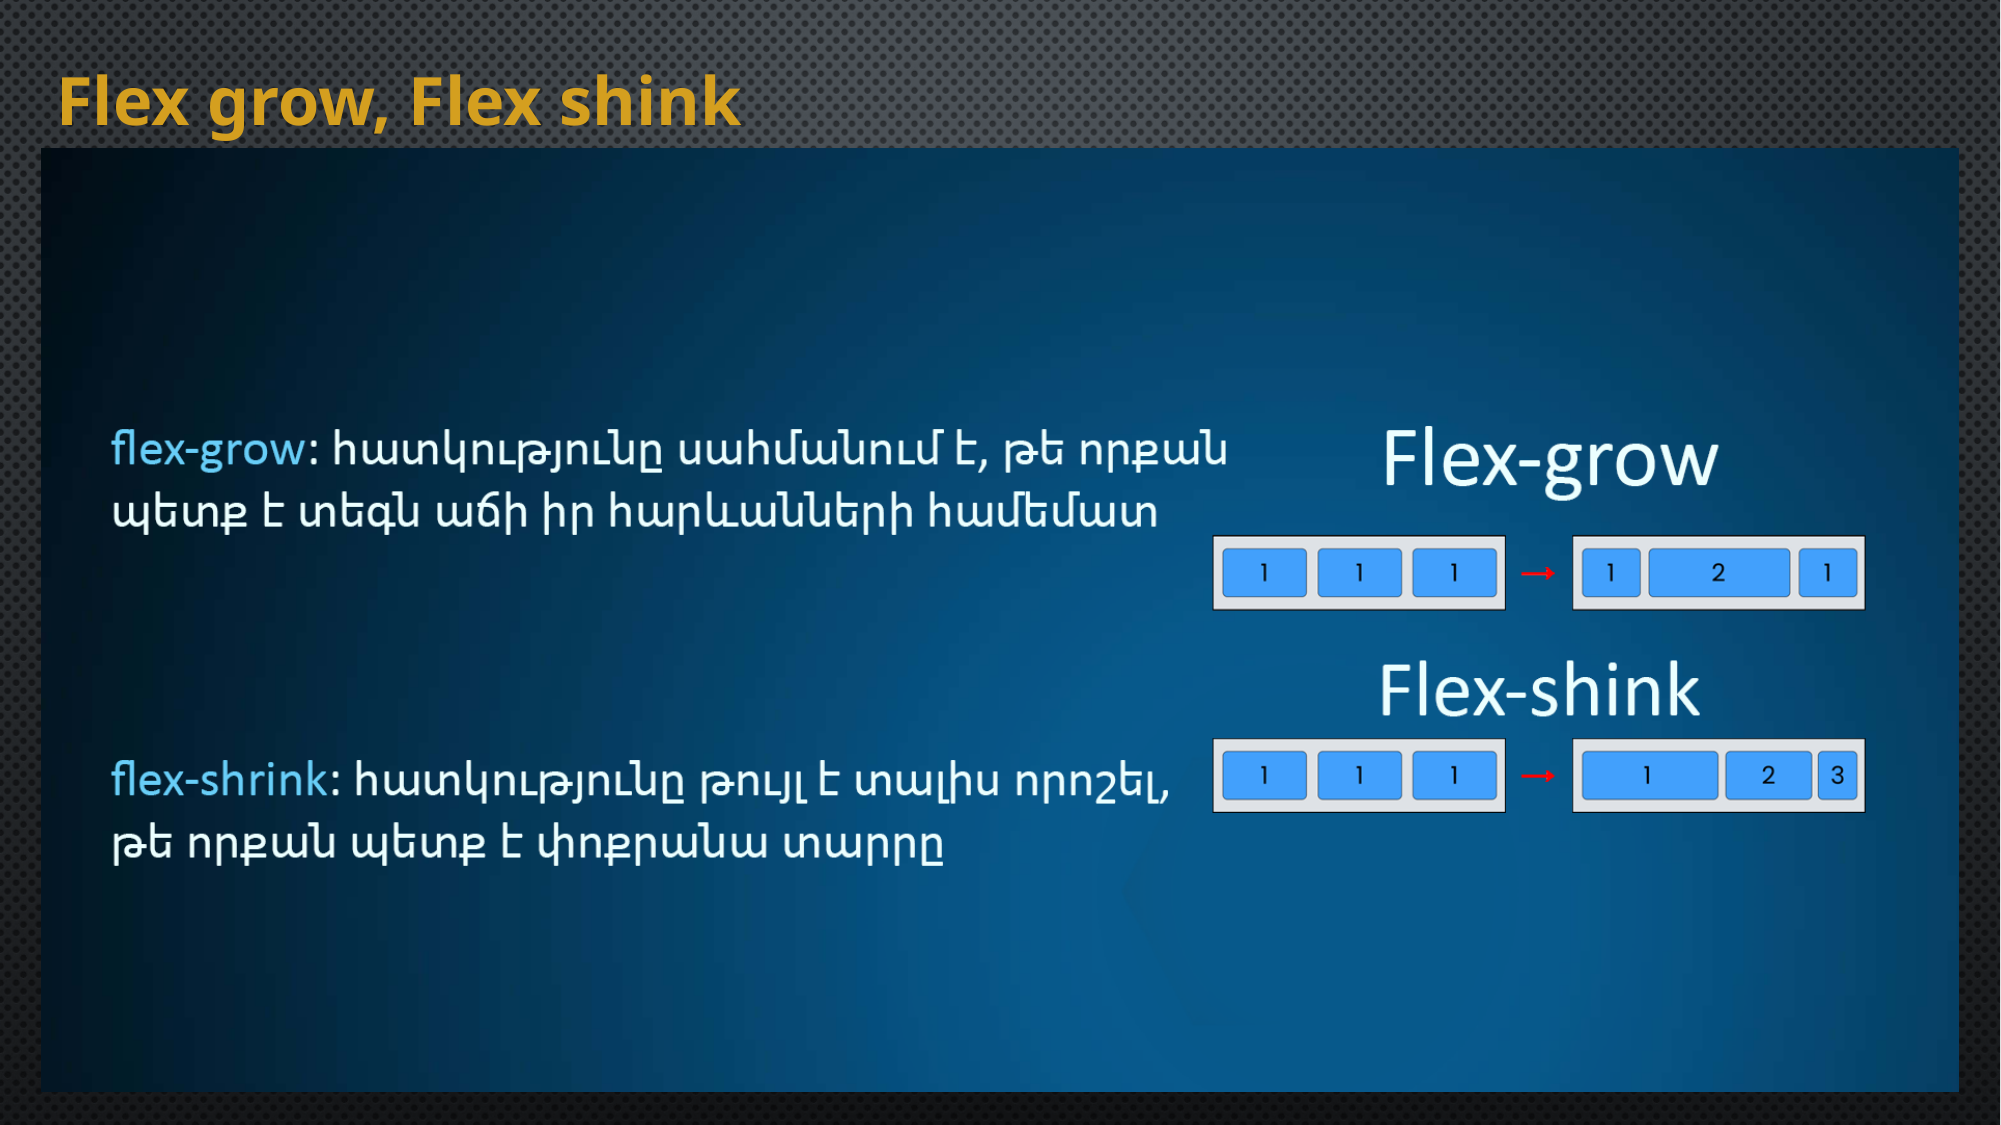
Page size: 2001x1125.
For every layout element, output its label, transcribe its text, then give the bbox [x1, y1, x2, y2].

title Flex grow, Flex shink [41, 48, 1959, 146]
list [40, 148, 1959, 1092]
picture [0, 0, 2001, 1125]
